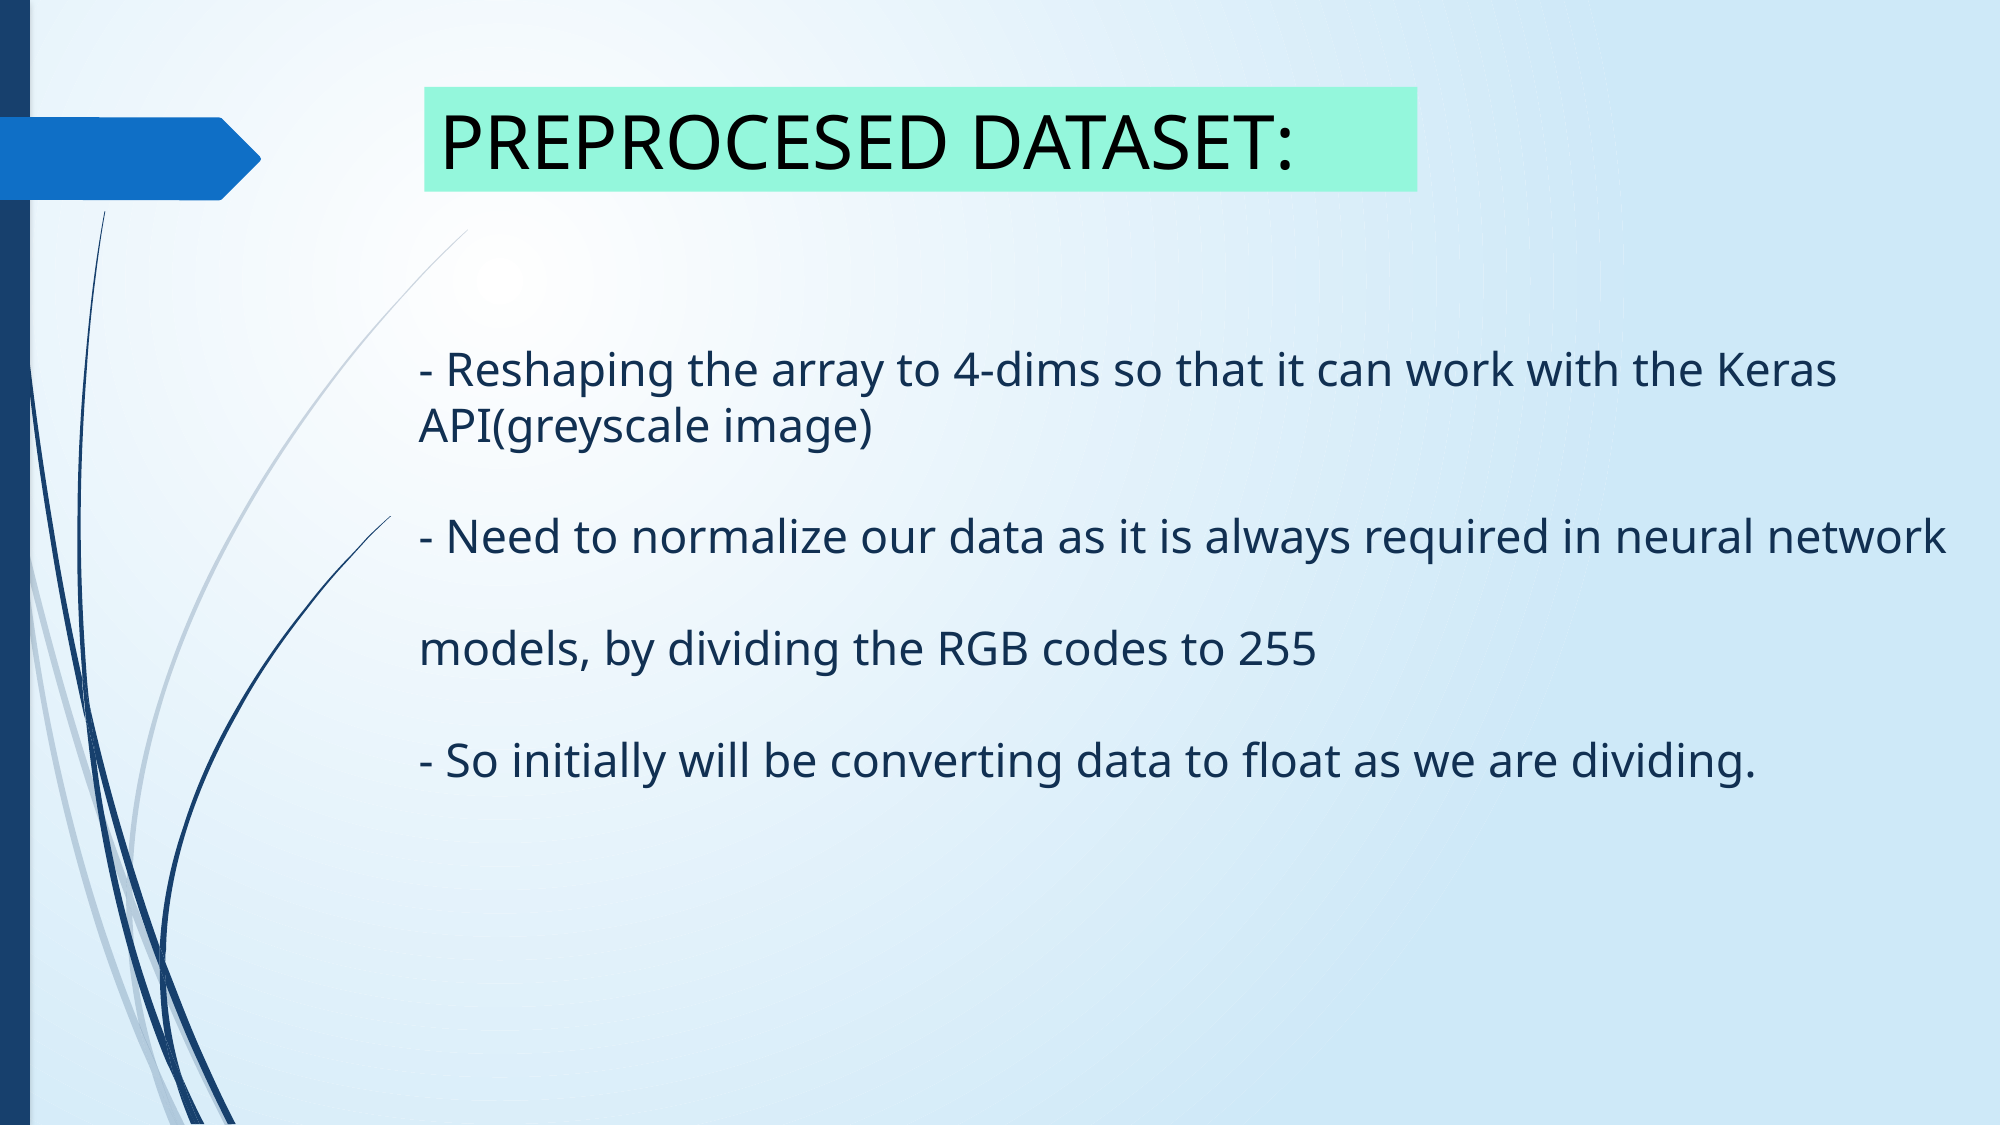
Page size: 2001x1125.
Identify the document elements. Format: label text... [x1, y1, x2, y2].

title - Reshaping the array to 4-dims so that it can work with the Keras API(greyscale image) - Need to normalize our data as it is always required in neural network models, by dividing the RGB codes to 255 - So initially will be converting data to float as we are dividing. [403, 332, 1975, 851]
text_box PREPROCESED DATASET: [424, 86, 1418, 192]
